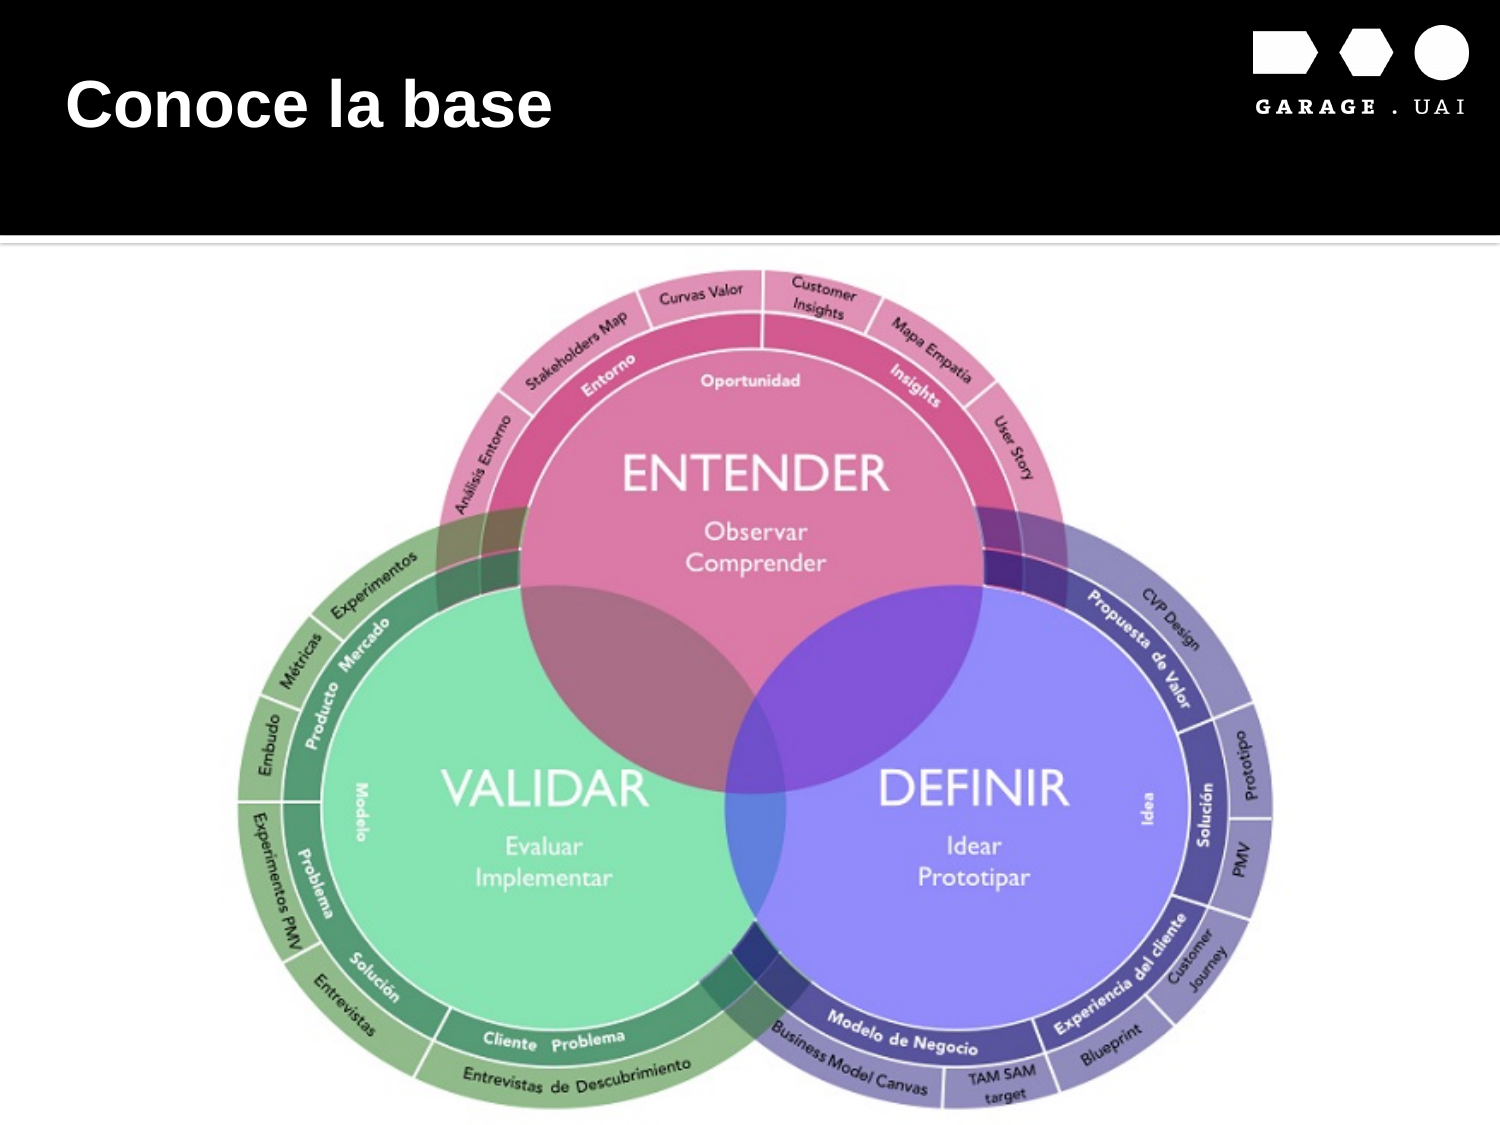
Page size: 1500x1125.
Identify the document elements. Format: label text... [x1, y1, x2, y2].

picture [1253, 25, 1469, 114]
picture [194, 250, 1306, 1125]
text_box Conoce la base [50, 52, 1093, 149]
